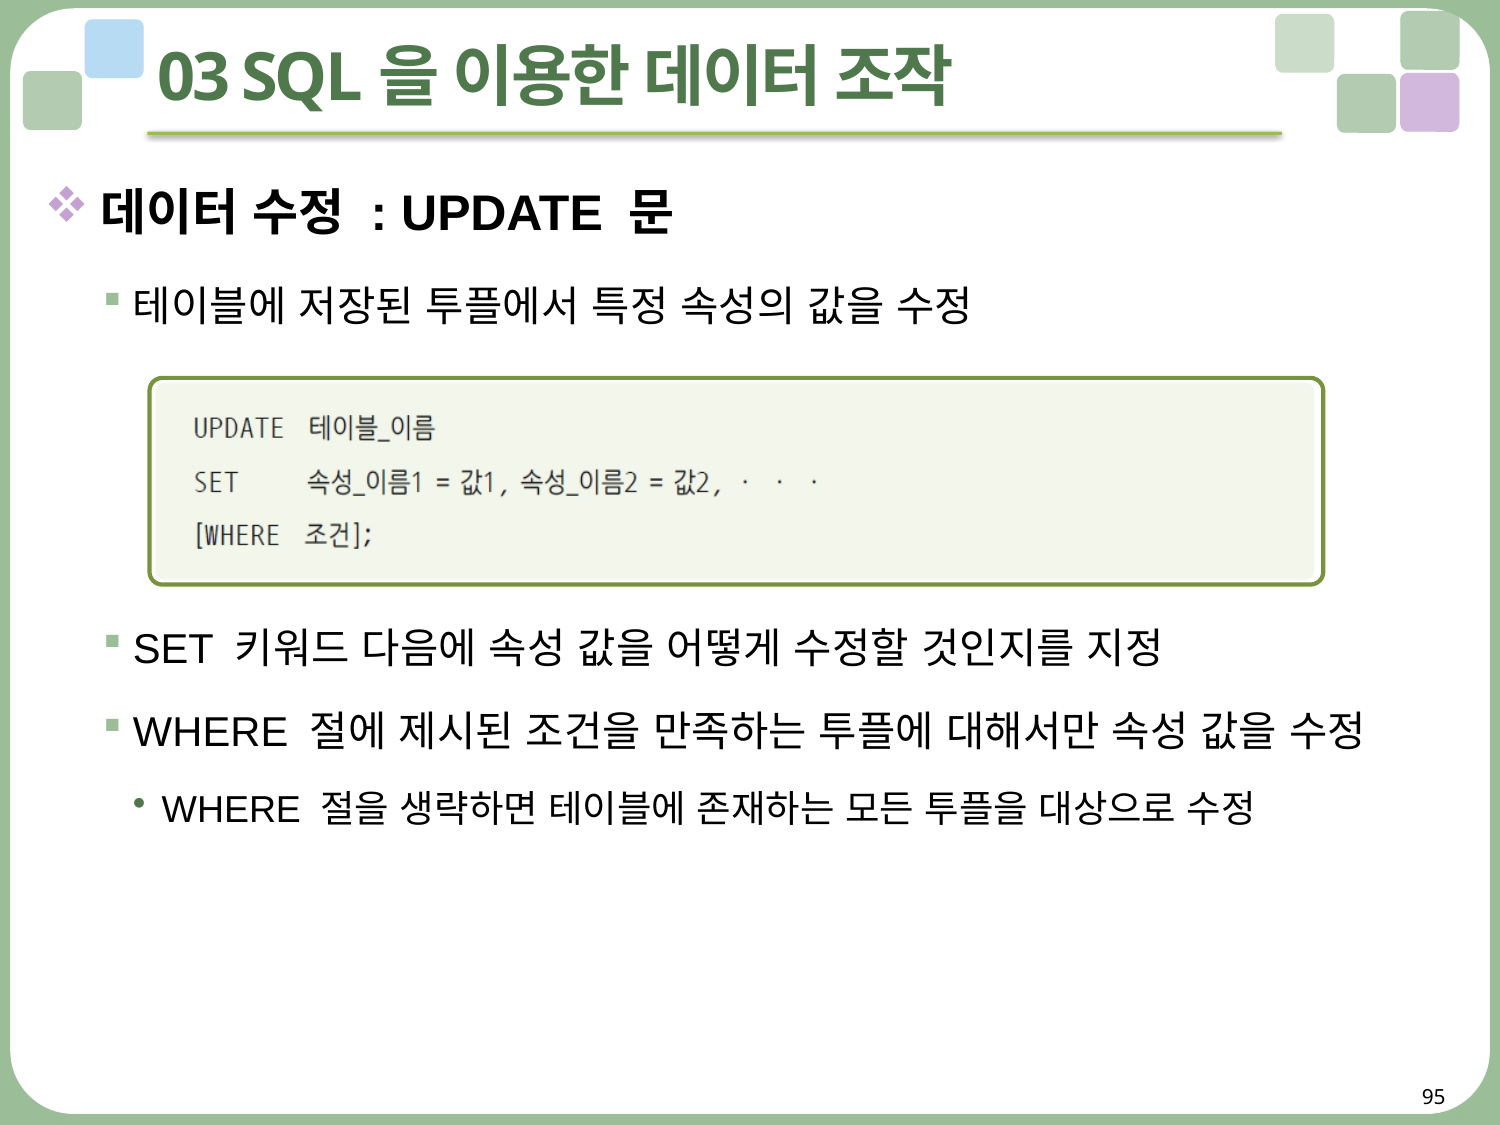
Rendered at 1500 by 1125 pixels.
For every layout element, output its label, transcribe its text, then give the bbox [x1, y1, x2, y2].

list 데이터 수정 : UPDATE 문 테이블에 저장된 투플에서 특정 속성의 값을 수정 SET 키워드 다음에 속성 값을 어떻게 수정할 것인지를 지정 WHERE 절에 제시된 조건을 만족하는 투플에 대해서만 속성 값을 수정 WHERE 절을 생략하면 테이블에 존재하는 모든 투플을 대상으로 수정 [29, 172, 1459, 1083]
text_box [141, 366, 1387, 607]
picture [0, 0, 1500, 1125]
title 03 SQL을 이용한 데이터 조작 [142, 25, 1459, 123]
